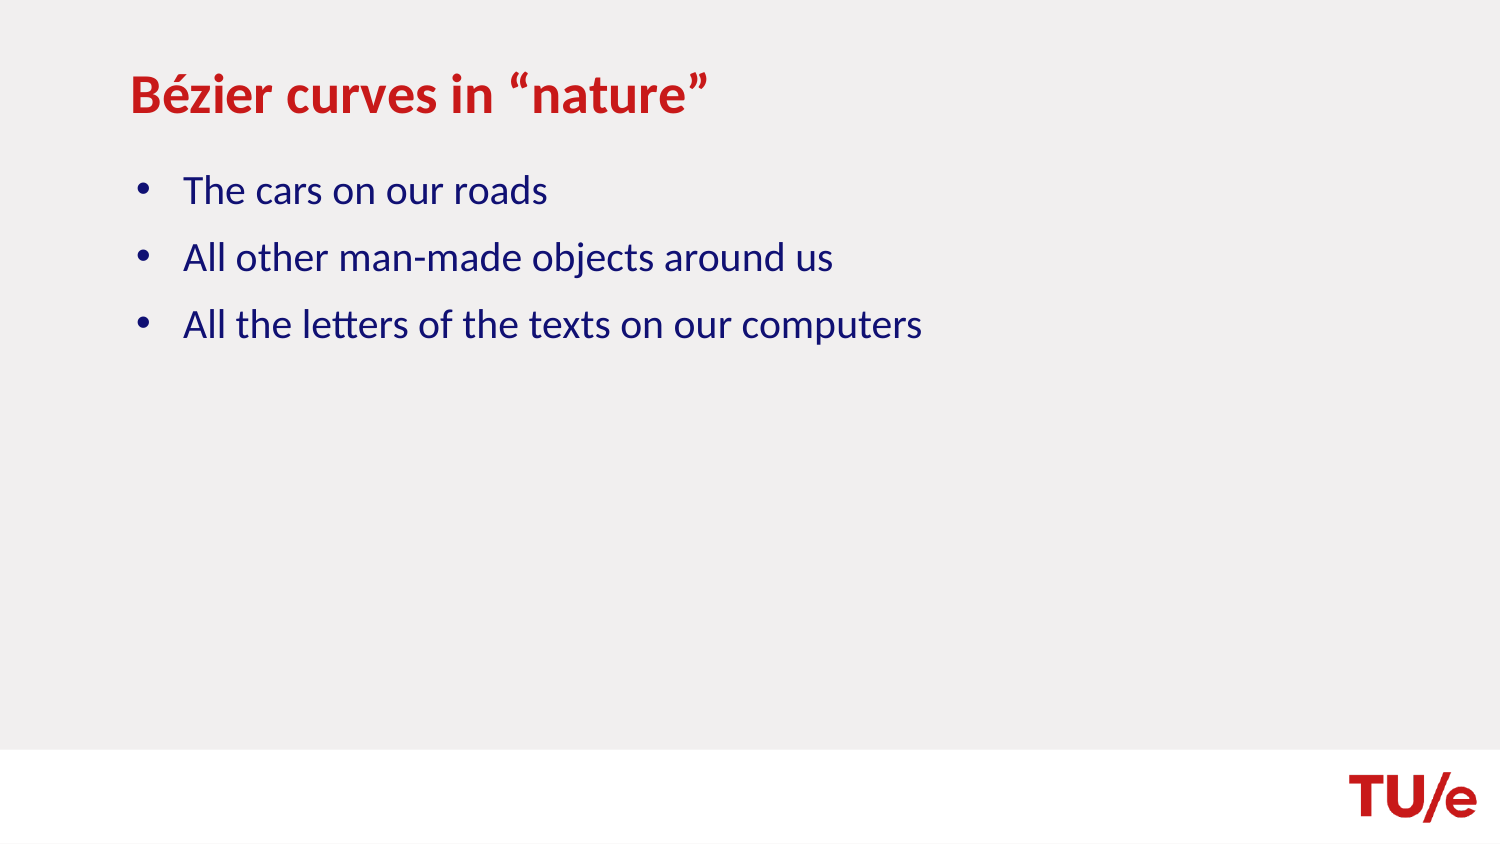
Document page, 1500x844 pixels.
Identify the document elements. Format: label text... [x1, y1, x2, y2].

picture [1336, 759, 1489, 835]
text_box Bézier curves in “nature” [115, 50, 1029, 133]
list The cars on our roads All other man-made objects around us All the letters of the texts on our computers [136, 162, 1149, 819]
